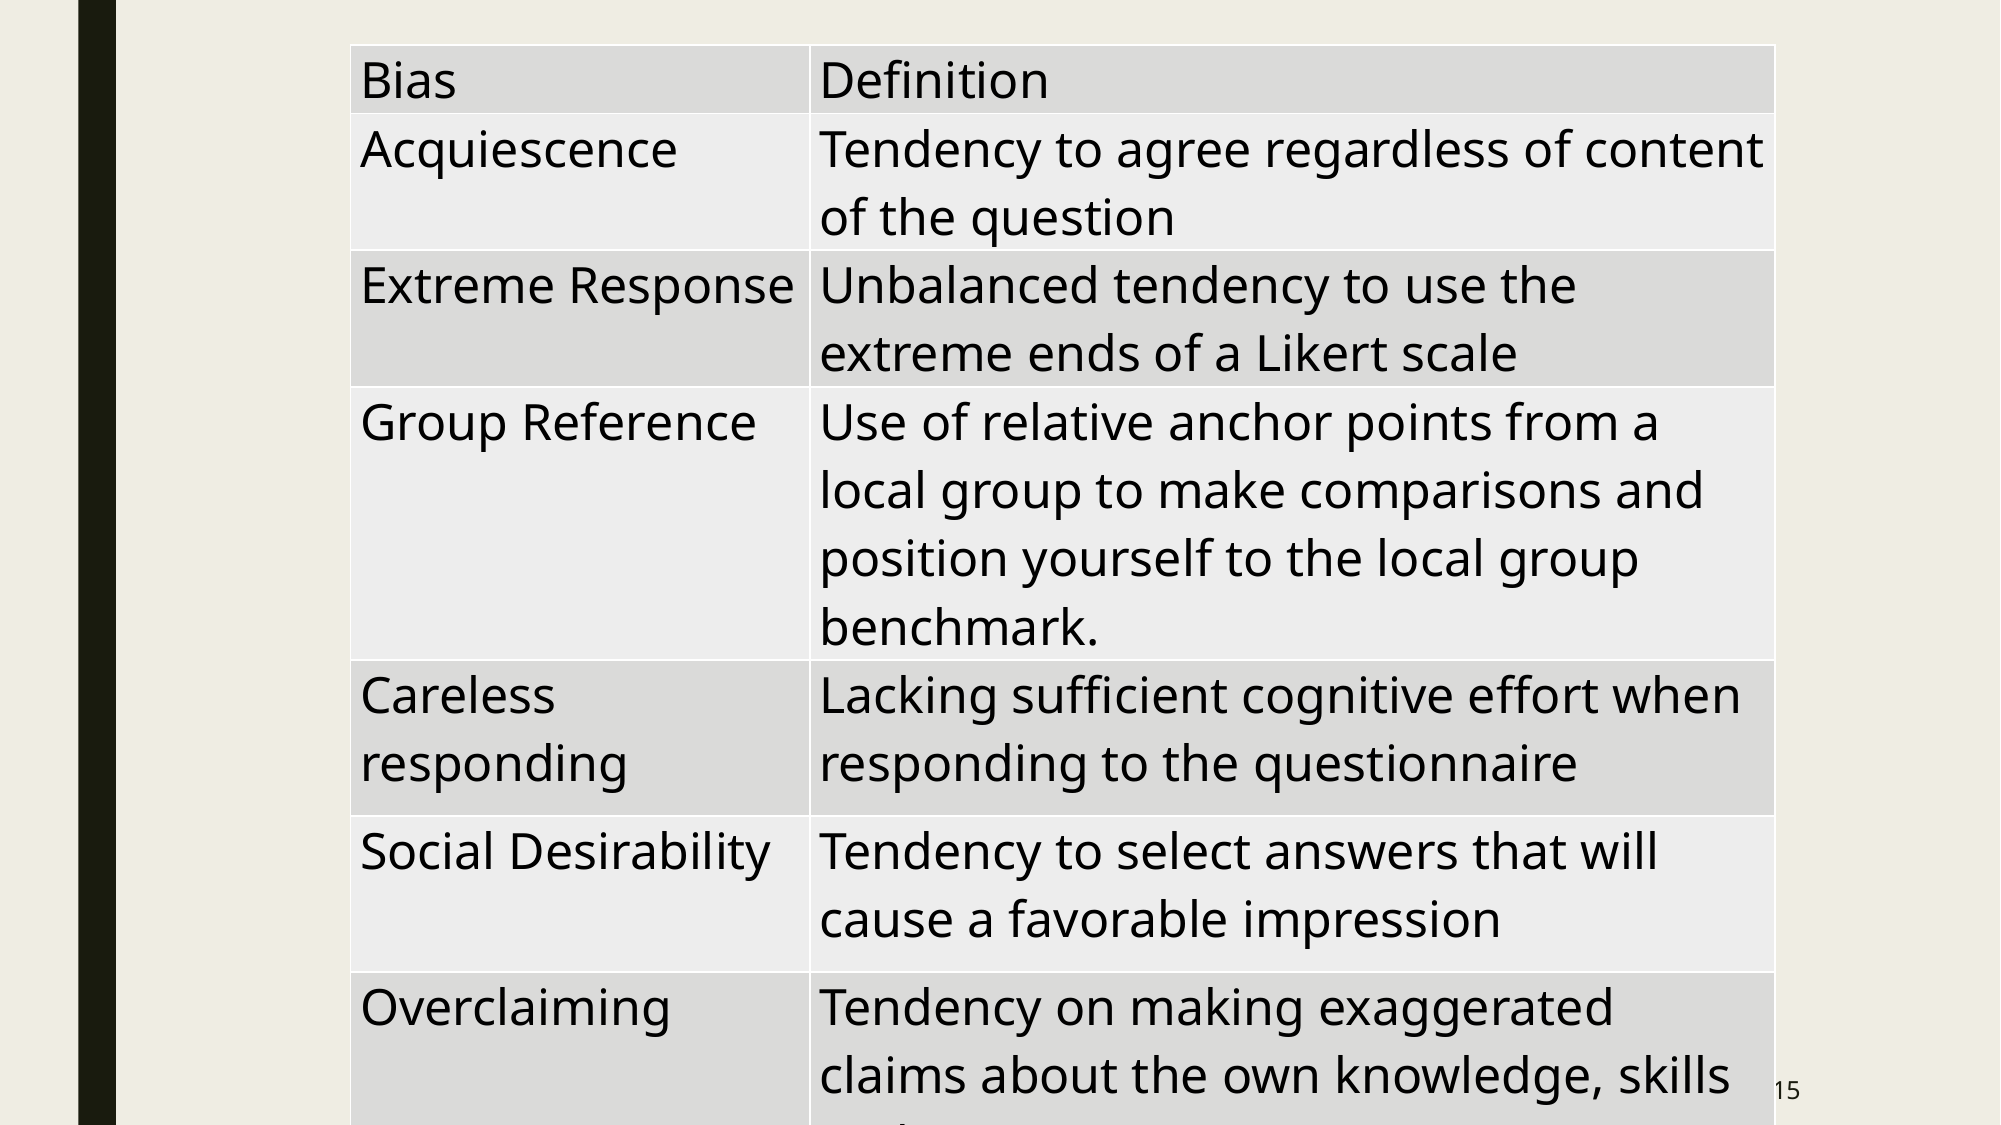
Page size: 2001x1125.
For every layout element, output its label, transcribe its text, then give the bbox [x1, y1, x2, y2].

table_cell Unbalanced tendency to use the extreme ends of a Likert scale [811, 251, 1774, 386]
slide_number 15 [1776, 1058, 1816, 1125]
table_cell Tendency to agree regardless of content of the question [811, 114, 1774, 249]
table_cell Extreme Response [351, 251, 809, 386]
table_cell Overclaiming [351, 973, 809, 1125]
table_cell Acquiescence [351, 114, 809, 249]
table_header Bias [351, 46, 809, 113]
table_cell Tendency on making exaggerated claims about the own knowledge, skills and competences [811, 973, 1774, 1125]
table_cell Group Reference [351, 388, 809, 659]
table_cell Lacking sufficient cognitive effort when responding to the questionnaire [811, 661, 1774, 815]
table_cell Use of relative anchor points from a local group to make comparisons and position yourself to the local group benchmark. [811, 388, 1774, 659]
table_cell Social Desirability [351, 817, 809, 971]
table_cell Careless responding [351, 661, 809, 815]
table_cell Tendency to select answers that will cause a favorable impression [811, 817, 1774, 971]
table_header Definition [811, 46, 1774, 113]
